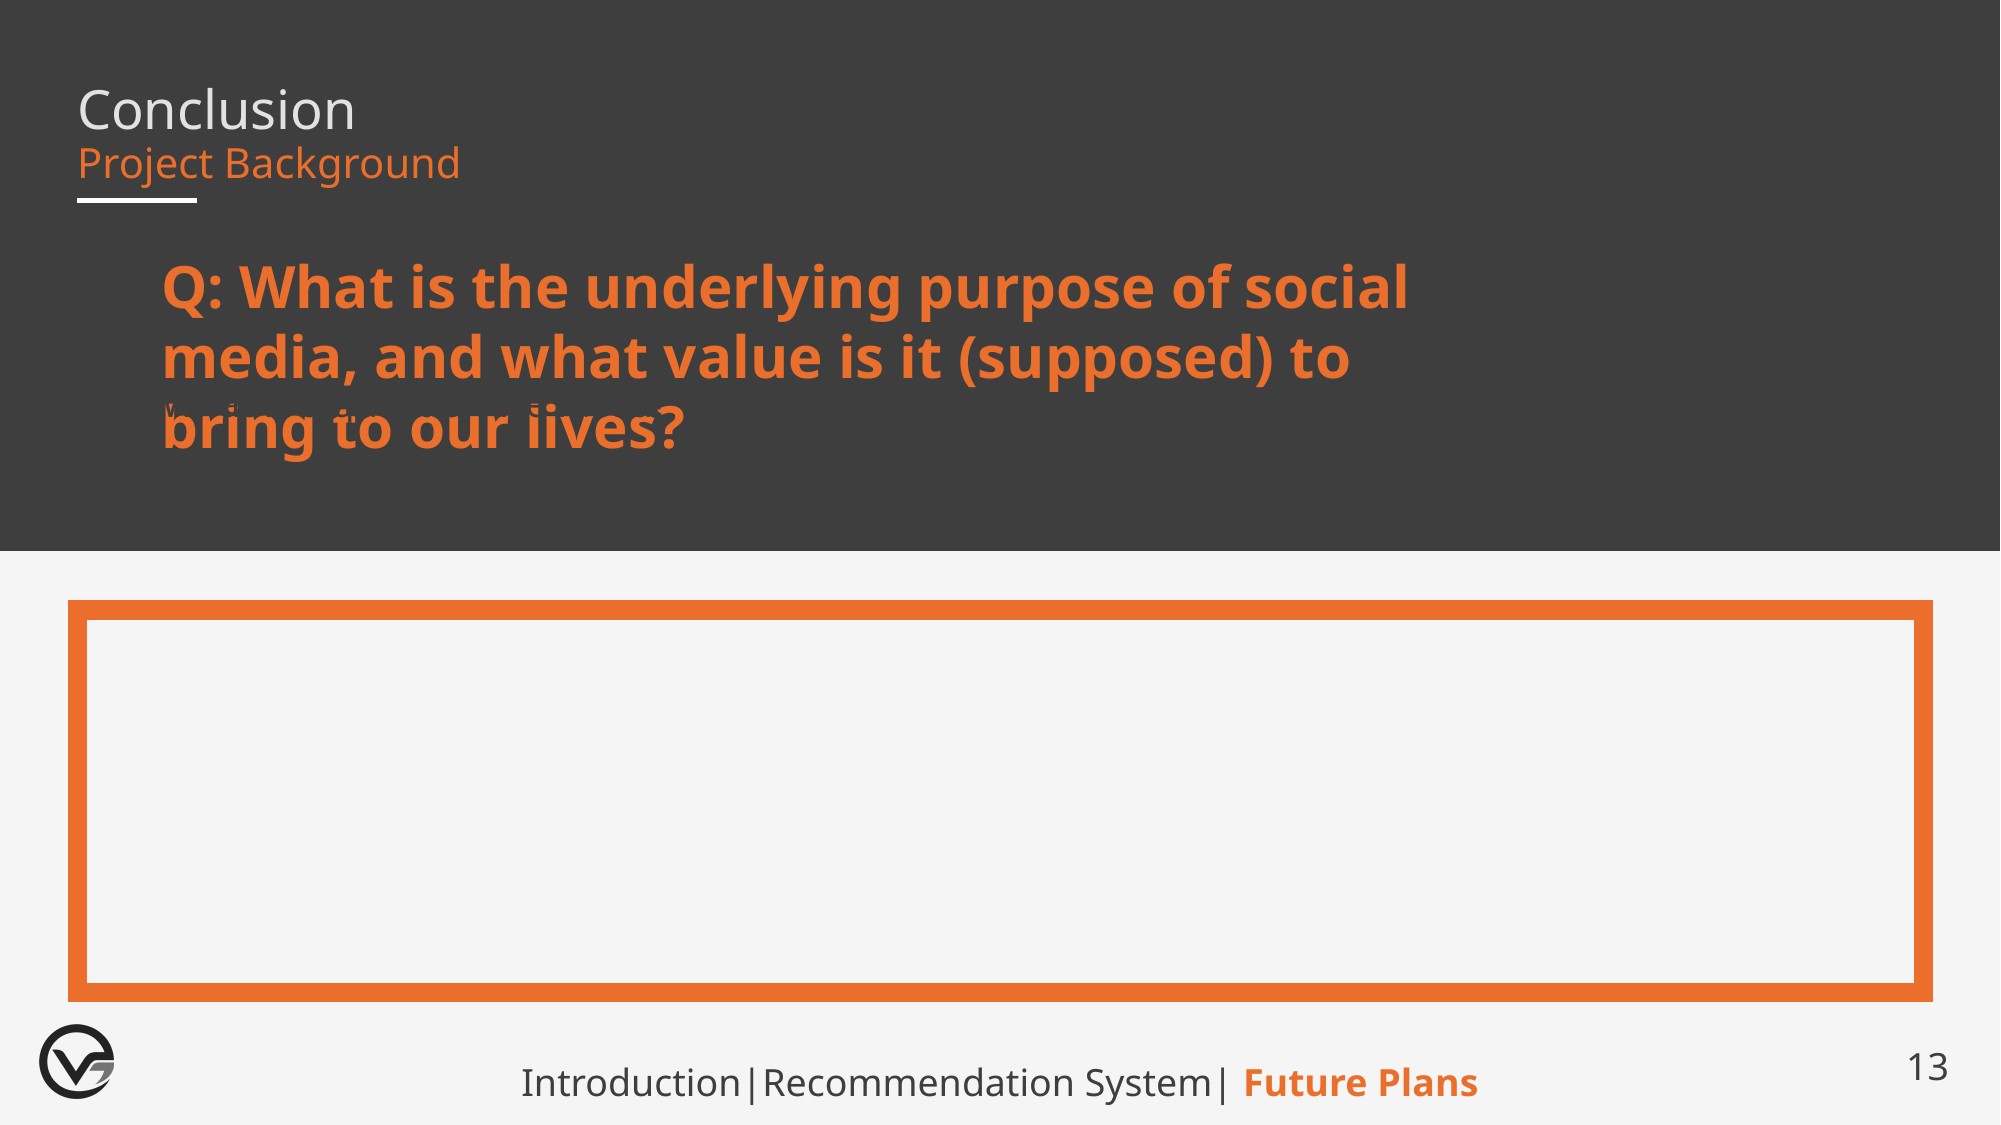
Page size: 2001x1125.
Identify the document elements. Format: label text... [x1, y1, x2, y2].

text_box Q: What is the underlying purpose of social media, and what value is it (supposed) to bring to our lives? [146, 242, 1509, 363]
text_box Introduction|Recommendation System| Future Plans [0, 1036, 2000, 1125]
text_box What is a question we faced? [146, 363, 1991, 487]
text_box [0, 0, 2000, 552]
text_box Conclusion [62, 75, 1788, 135]
text_box [76, 609, 1925, 993]
text_box Project Background [62, 135, 1788, 224]
